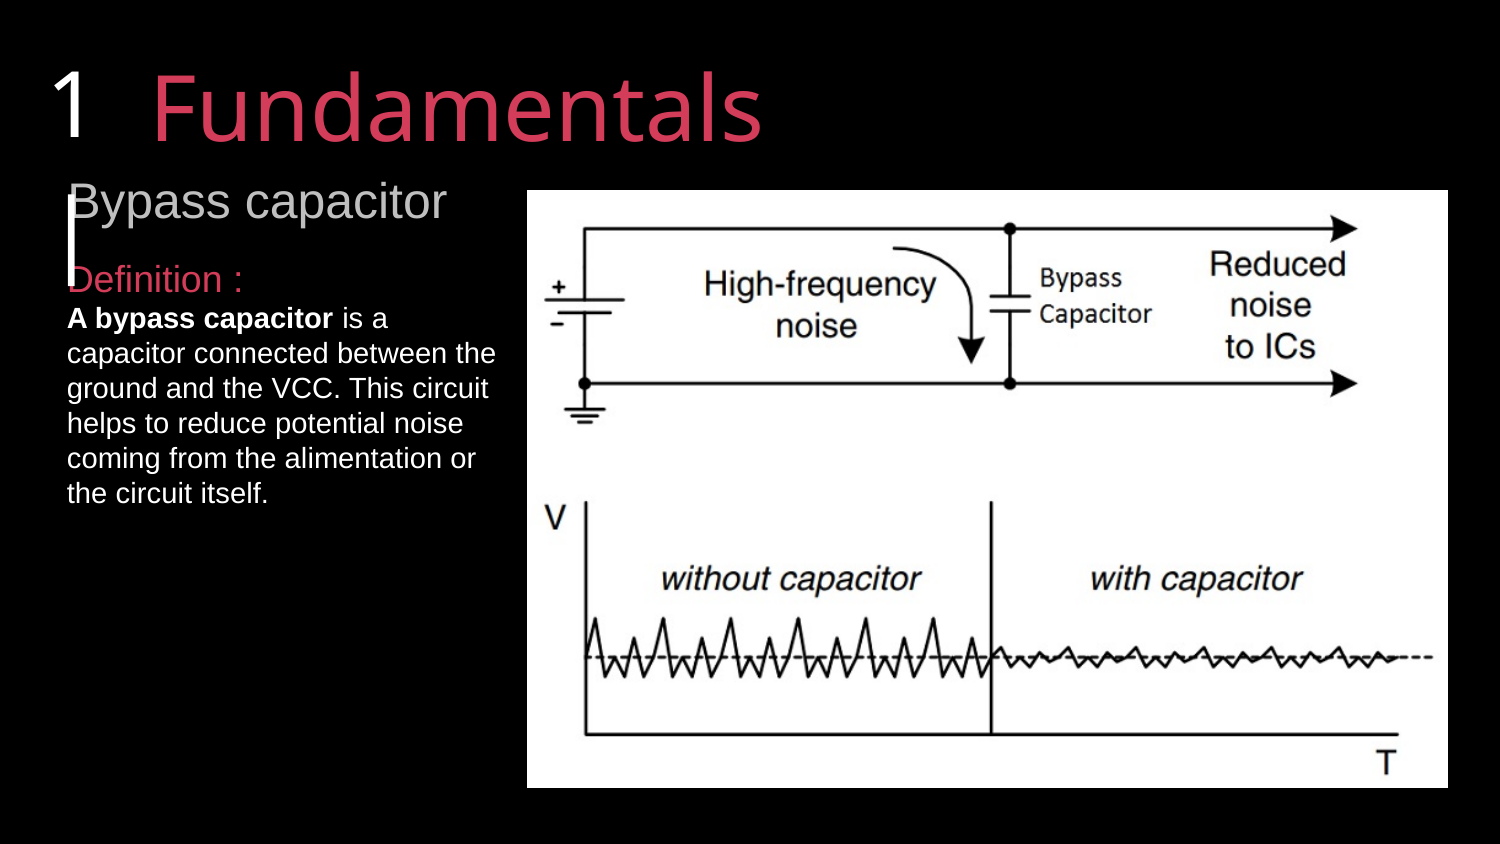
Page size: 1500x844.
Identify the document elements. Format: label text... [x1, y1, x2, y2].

list Fundamentals [115, 18, 877, 166]
text_box Bypass capacitor [52, 150, 546, 248]
picture [527, 190, 1448, 788]
text_box Definition : A bypass capacitor is a capacitor connected between the ground and the VCC. This circuit helps to reduce potential noise coming from the alimentation or the circuit itself. [52, 248, 513, 682]
list 1| [12, 14, 144, 147]
